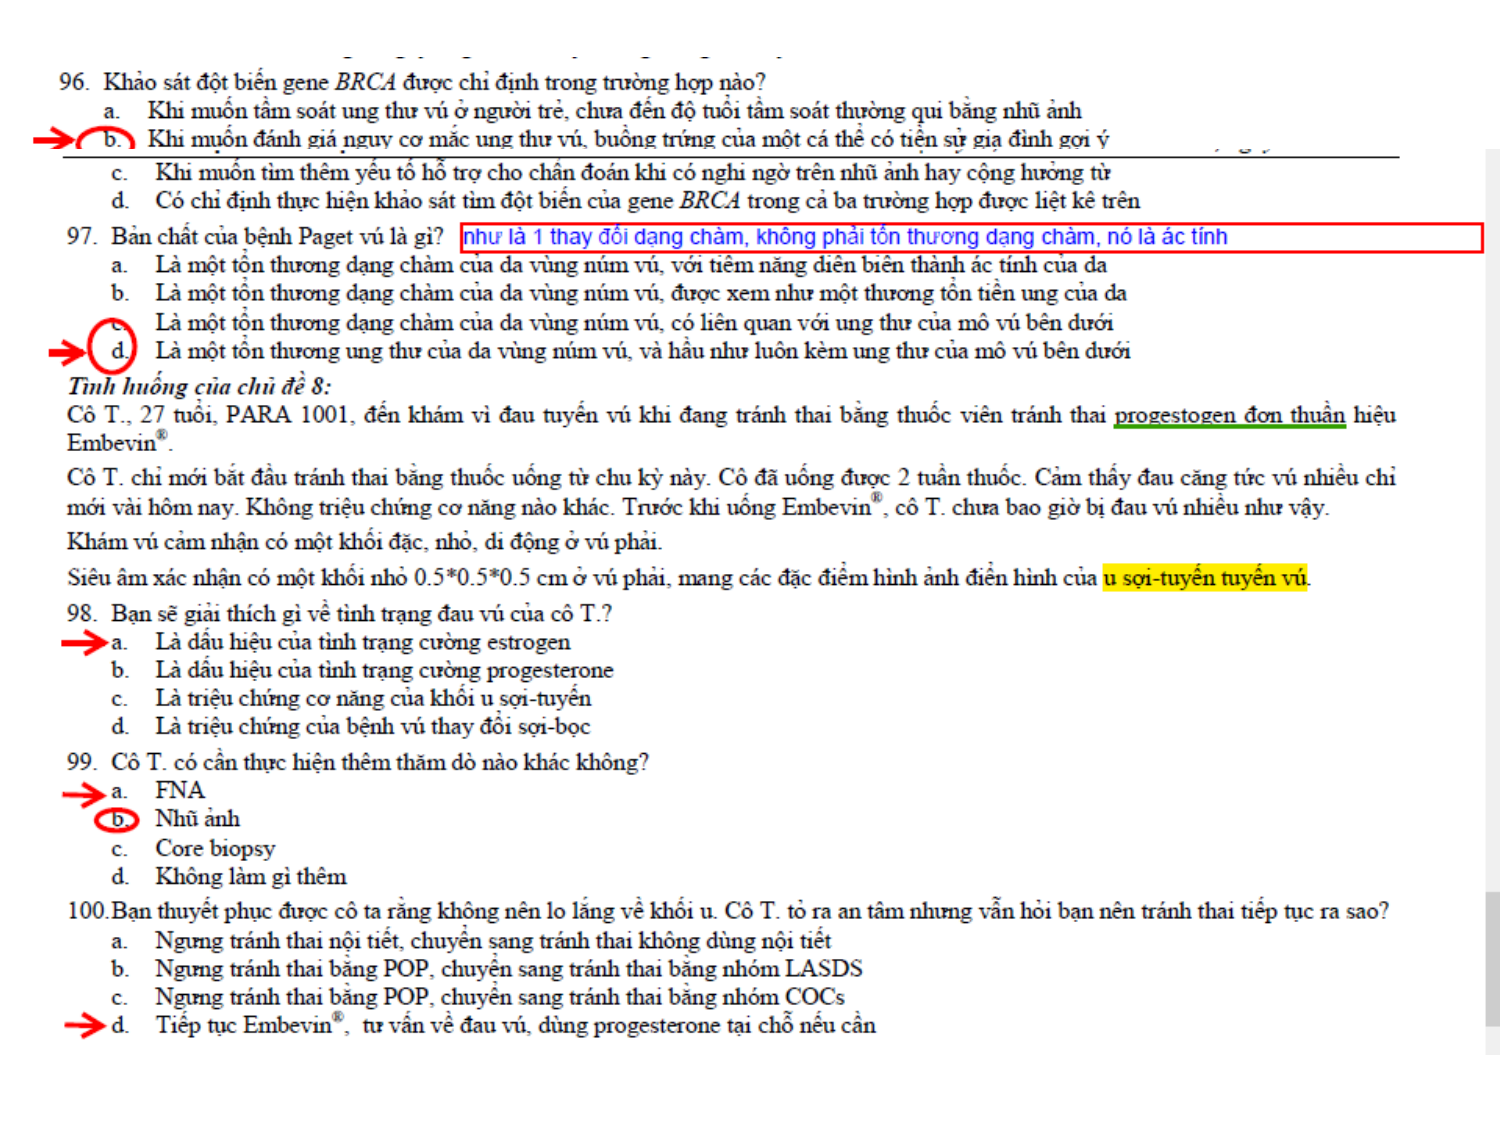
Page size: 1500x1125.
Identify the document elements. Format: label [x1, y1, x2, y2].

picture [10, 57, 1500, 1055]
